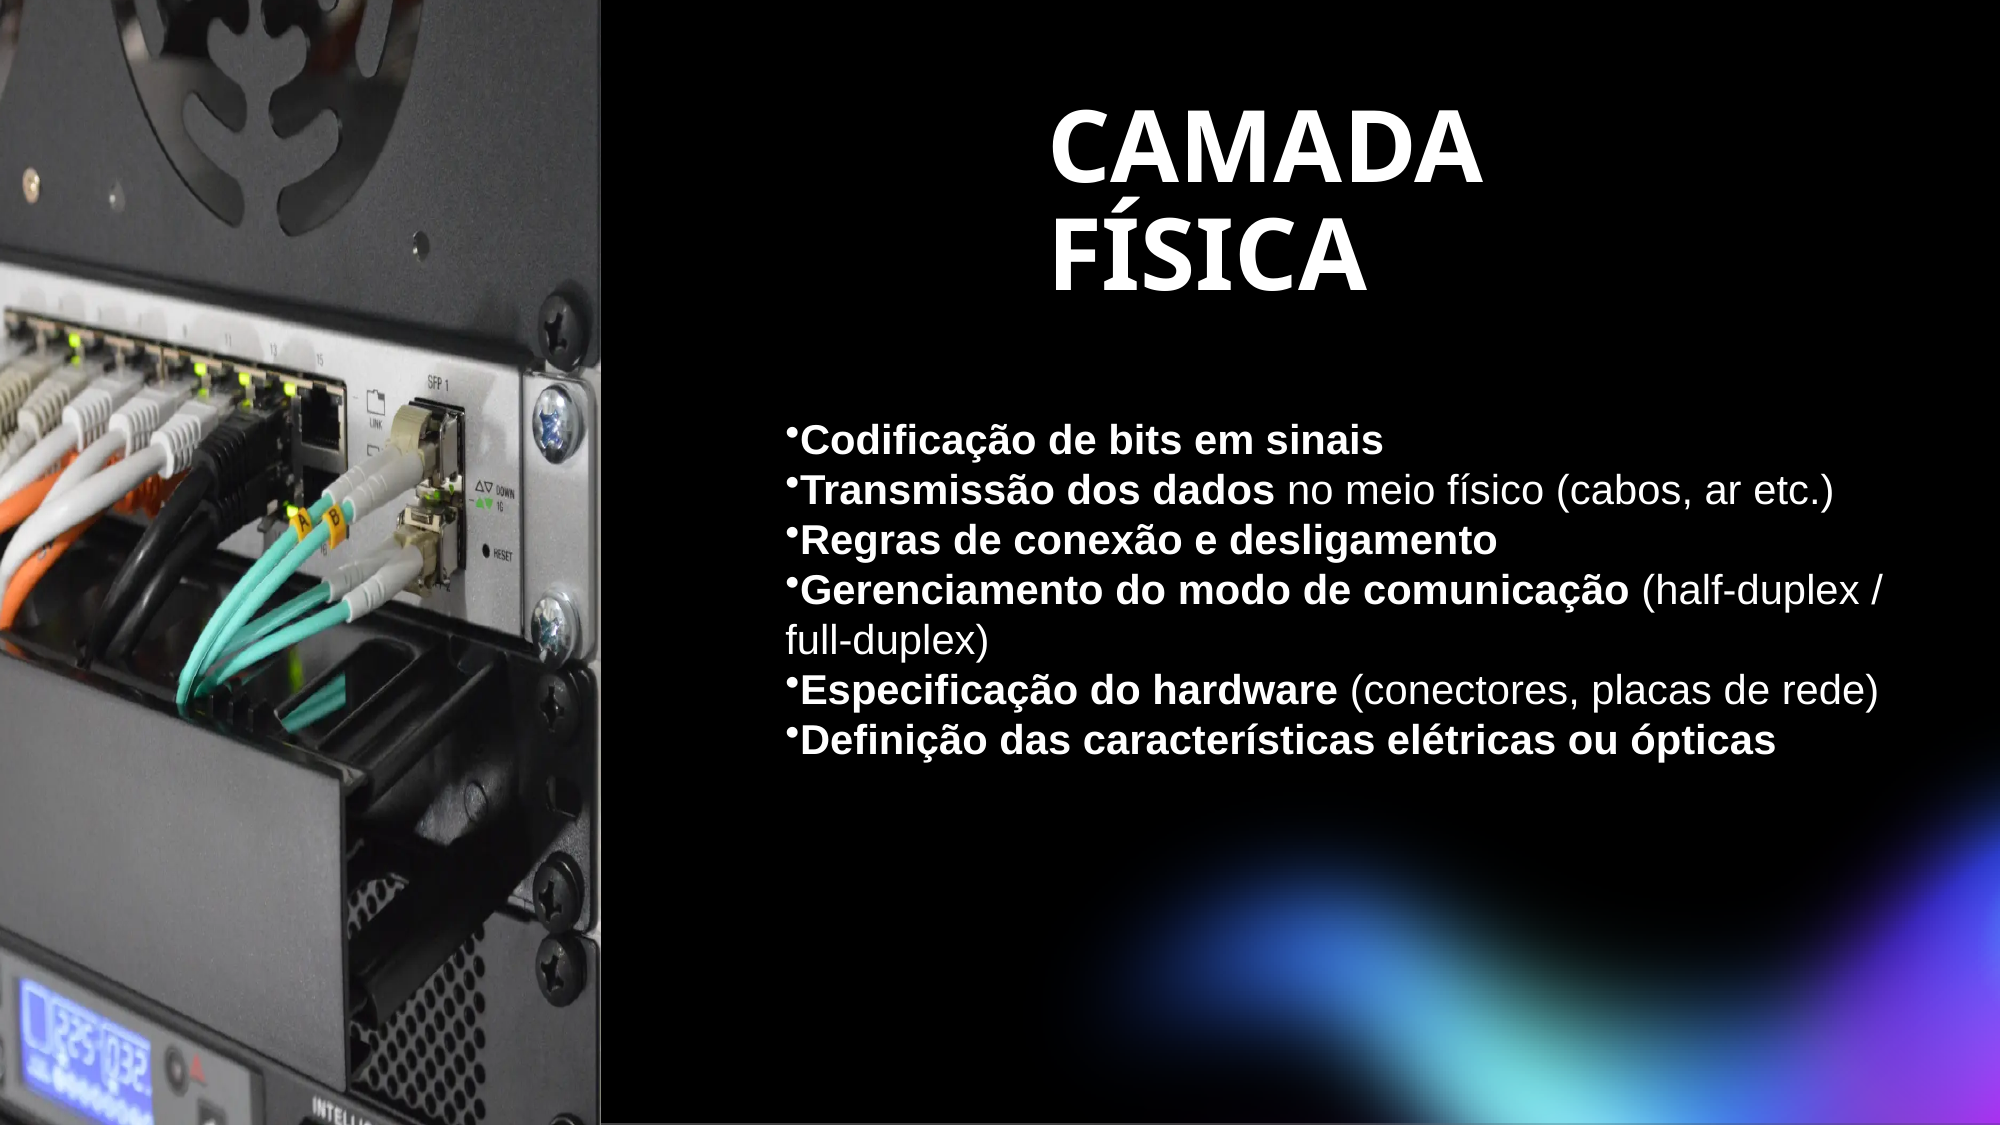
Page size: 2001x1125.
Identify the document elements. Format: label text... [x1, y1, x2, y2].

title CAMADA FÍSICA [1027, 76, 1754, 204]
list Codificação de bits em sinais Transmissão dos dados no meio físico (cabos, ar etc.) Regras de conexão e desligamento Gerenciamento do modo de comunicação (half-duplex / full-duplex) Especificação do hardware (conectores, placas de rede) Definição das características elétricas ou ópticas [765, 392, 1936, 745]
picture [0, 0, 2000, 1125]
